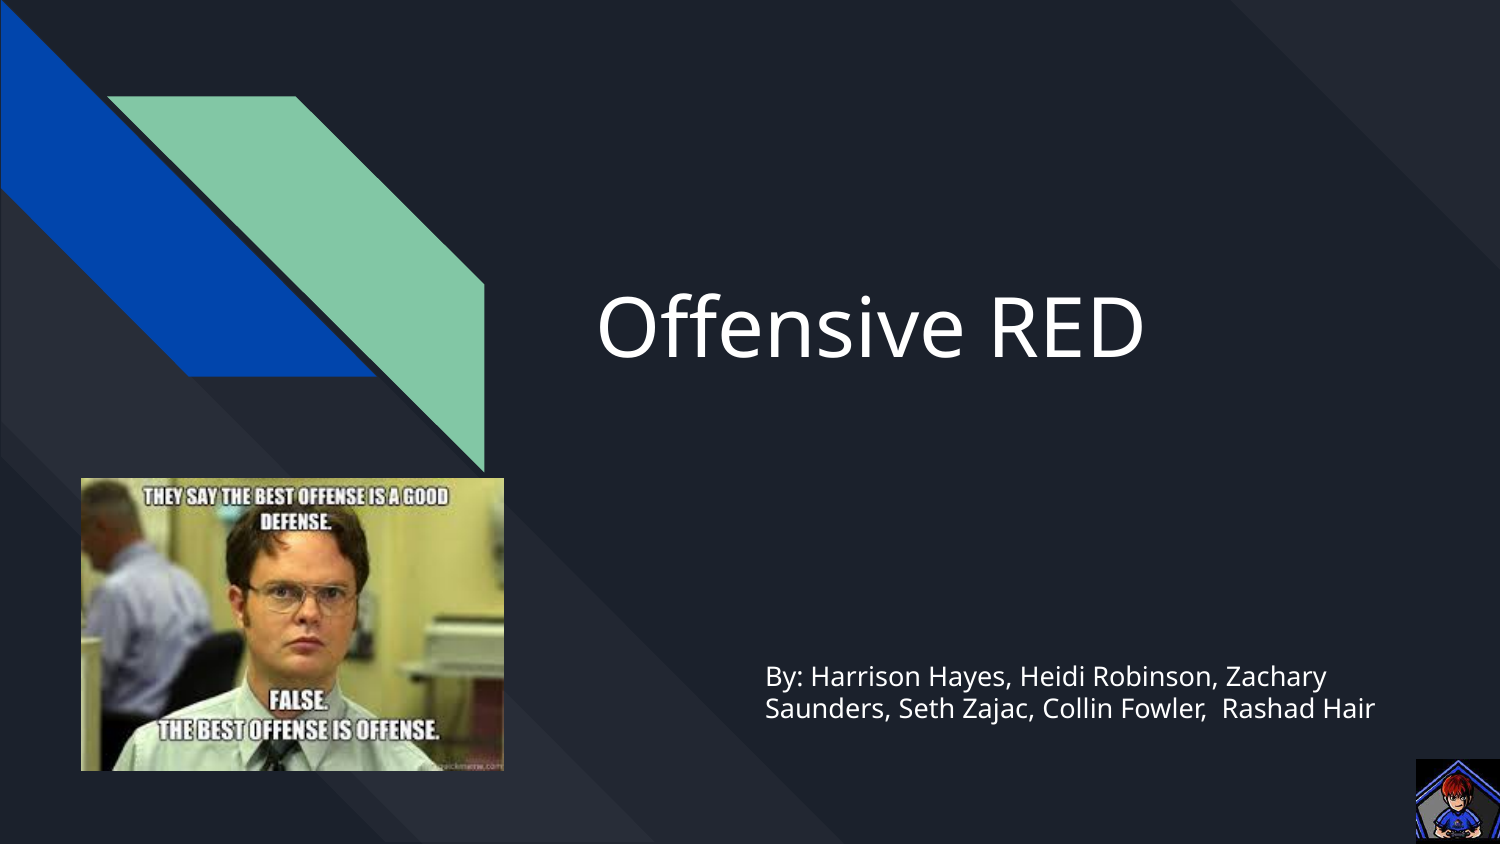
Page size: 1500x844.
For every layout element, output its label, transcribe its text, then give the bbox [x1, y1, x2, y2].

picture [1415, 759, 1500, 844]
subtitle By: Harrison Hayes, Heidi Robinson, Zachary Saunders, Seth Zajac, Collin Fowler, Rashad Hair [750, 643, 1404, 771]
picture [81, 477, 504, 771]
title Offensive RED [580, 258, 1404, 518]
